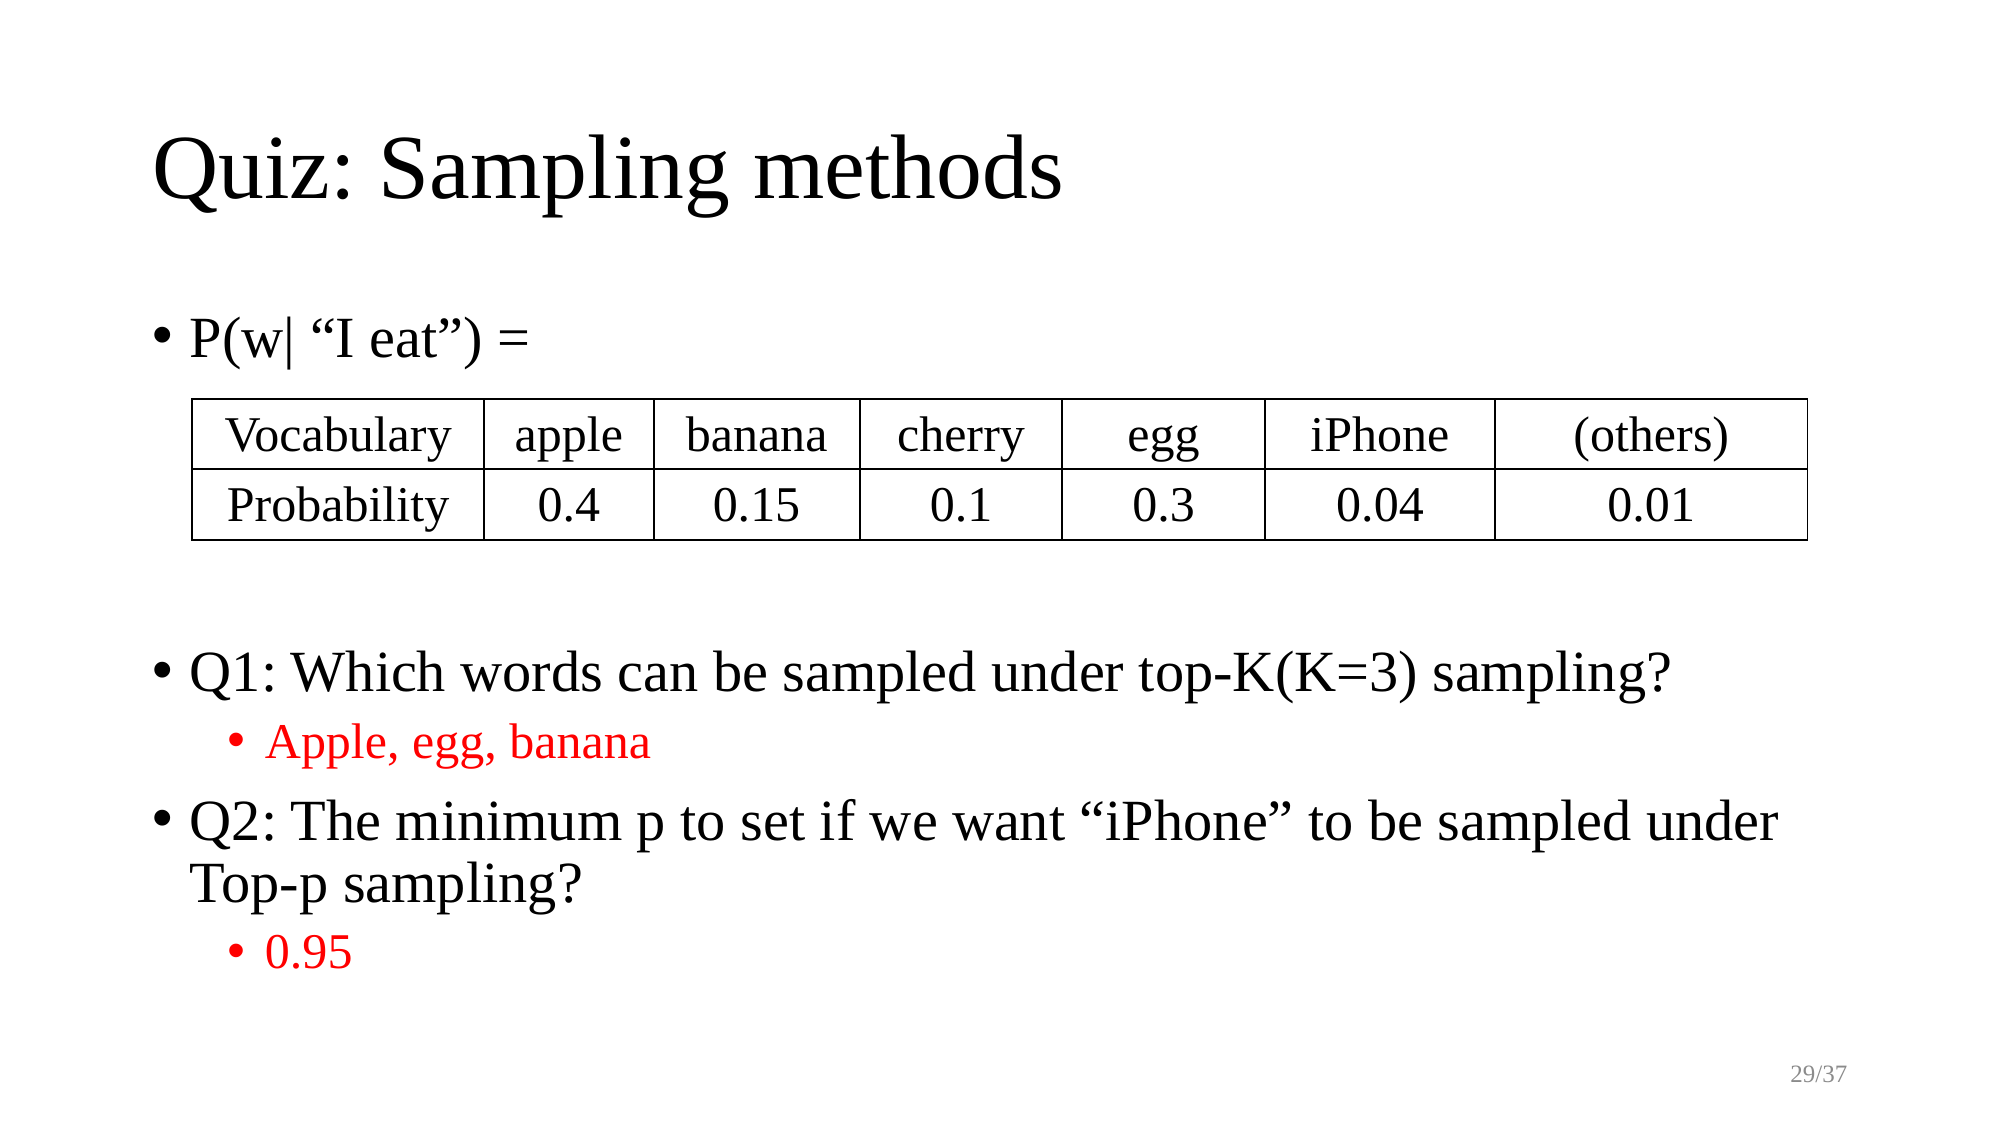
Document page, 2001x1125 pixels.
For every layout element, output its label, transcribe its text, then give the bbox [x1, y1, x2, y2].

table_header (others) [1496, 400, 1807, 468]
table_header iPhone [1266, 400, 1494, 468]
slide_number 29/37 [1412, 1042, 1863, 1103]
table_cell 0.4 [485, 470, 653, 539]
table_cell 0.1 [861, 470, 1061, 539]
list P(w| “I eat”) = Q1: Which words can be sampled under top-K(K=3) sampling? Apple, egg, banana Q2: The minimum p to set if we want “iPhone” to be sampled under Top-p sampling? 0.95 [137, 299, 1863, 1014]
table_header cherry [861, 400, 1061, 468]
table_cell 0.3 [1063, 470, 1264, 539]
table_cell Probability [193, 470, 483, 539]
table_cell 0.01 [1496, 470, 1807, 539]
table_cell 0.15 [655, 470, 859, 539]
title Quiz: Sampling methods [137, 59, 1863, 278]
table_header banana [655, 400, 859, 468]
table_header egg [1063, 400, 1264, 468]
table_header apple [485, 400, 653, 468]
table_cell 0.04 [1266, 470, 1494, 539]
table_header Vocabulary [193, 400, 483, 468]
